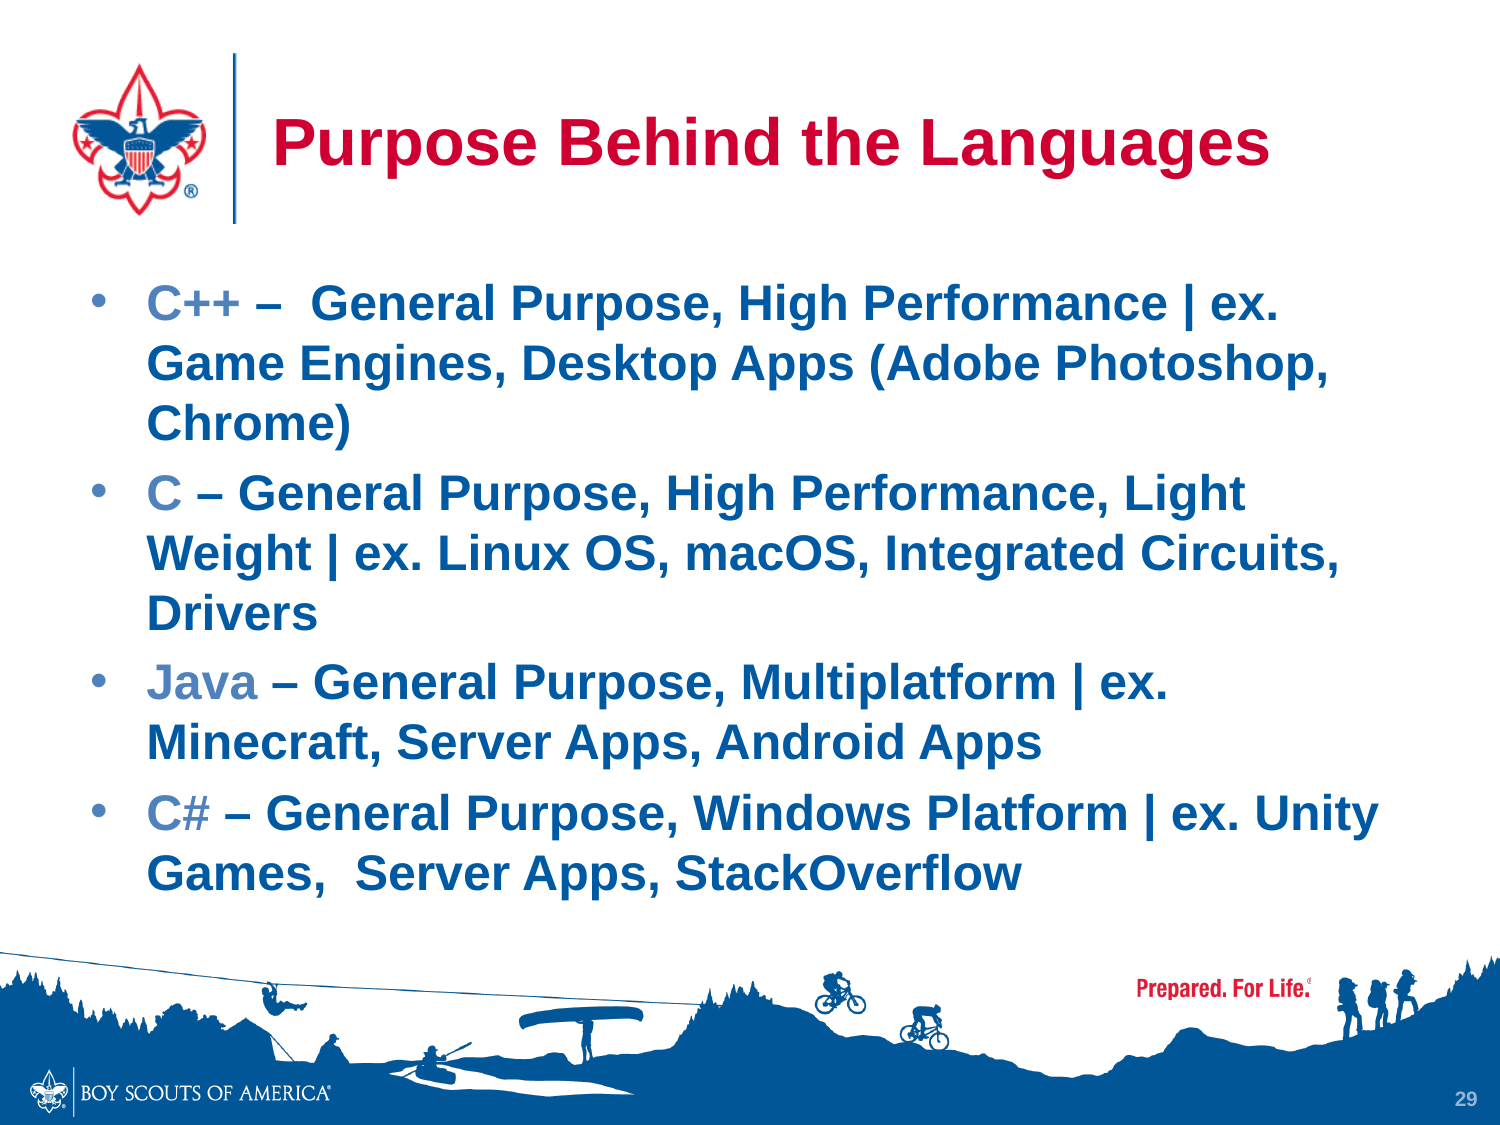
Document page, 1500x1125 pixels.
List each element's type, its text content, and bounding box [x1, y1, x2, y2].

picture [0, 952, 1500, 1125]
slide_number 29 [1425, 1067, 1493, 1125]
picture [72, 53, 237, 224]
title Purpose Behind the Languages [257, 45, 1413, 233]
list C++ – General Purpose, High Performance | ex. Game Engines, Desktop Apps (Adobe Photoshop, Chrome) C – General Purpose, High Performance, Light Weight | ex. Linux OS, macOS, Integrated Circuits, Drivers Java – General Purpose, Multiplatform | ex. Minecraft, Server Apps, Android Apps C# – General Purpose, Windows Platform | ex. Unity Games, Server Apps, StackOverflow [75, 262, 1425, 958]
